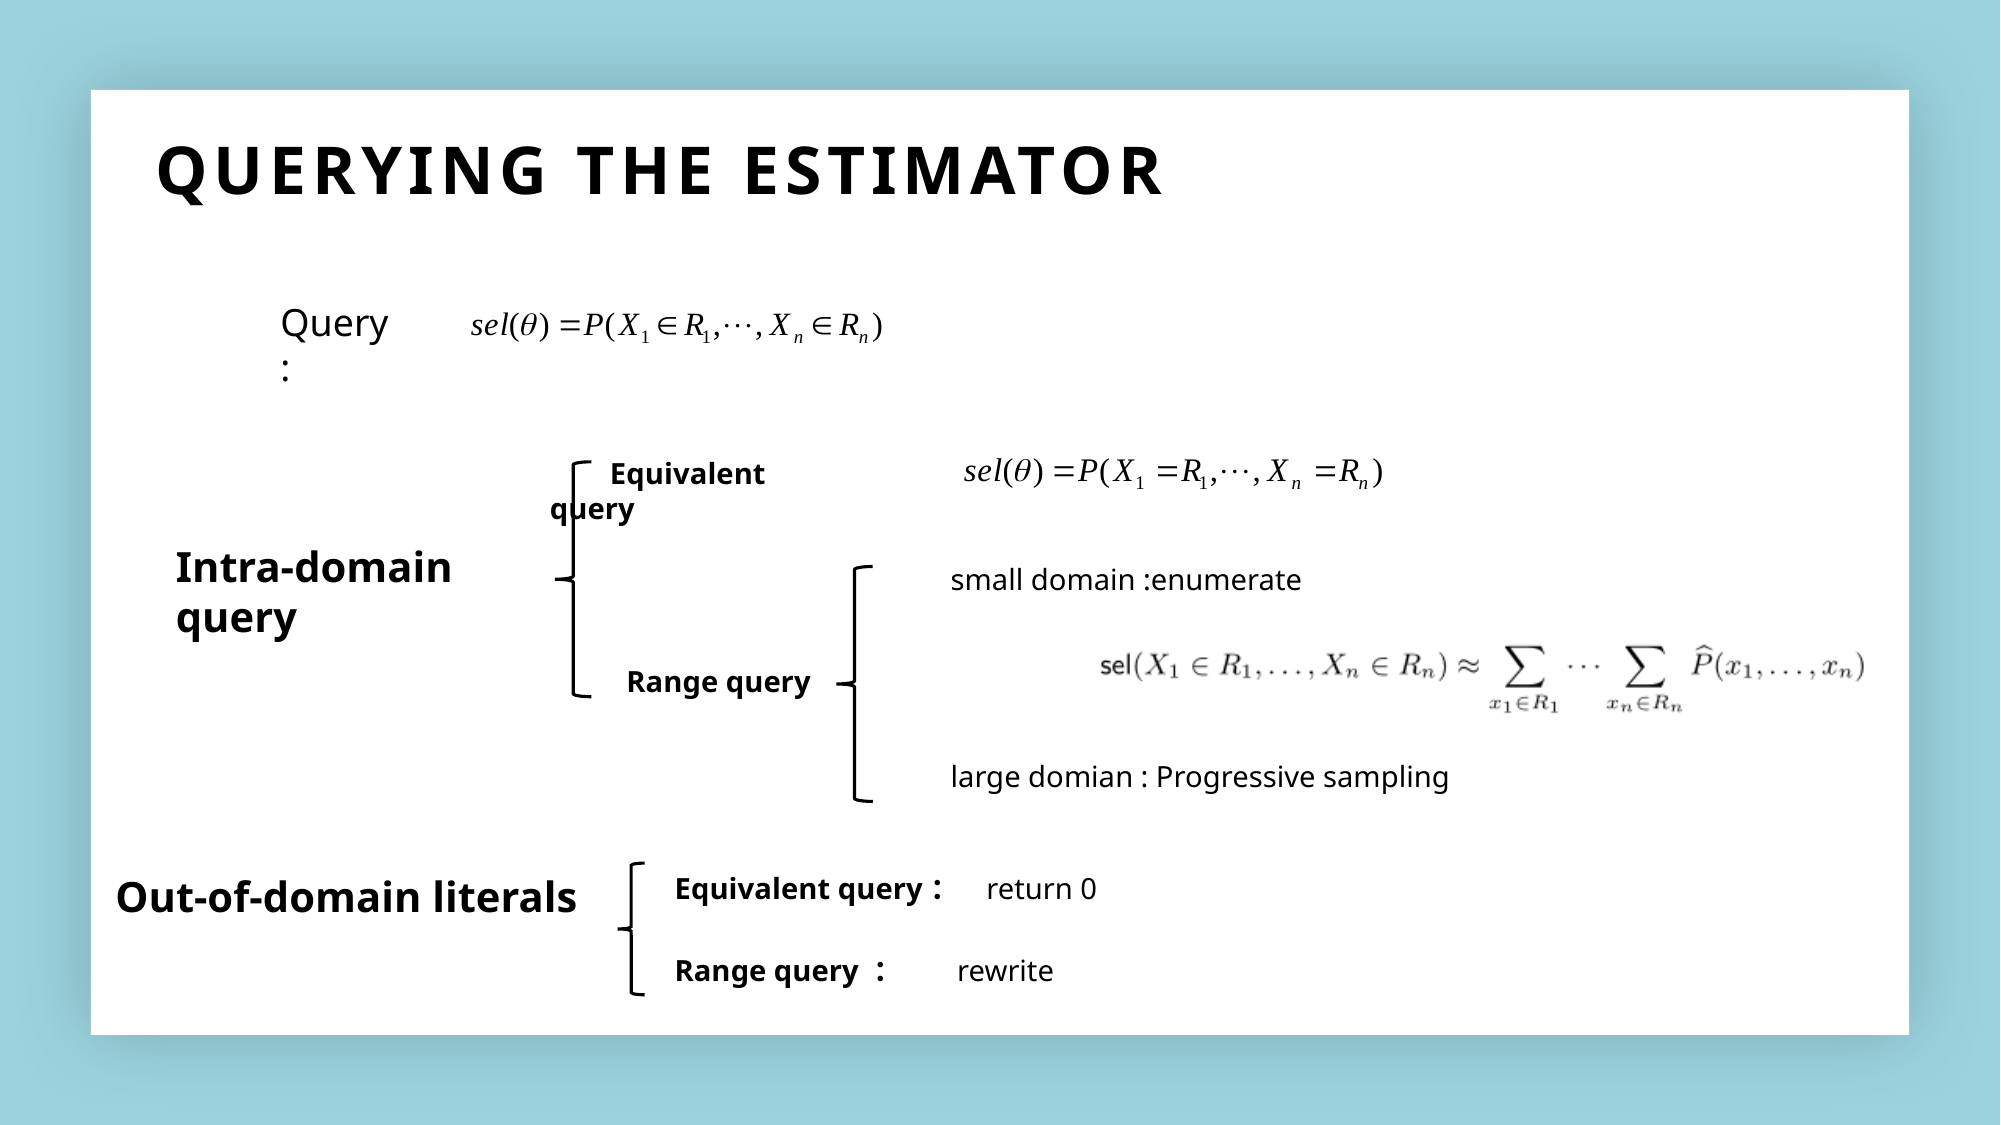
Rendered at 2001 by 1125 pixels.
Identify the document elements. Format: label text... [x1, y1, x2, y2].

text_box Intra-domain query [160, 533, 571, 649]
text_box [958, 448, 1389, 498]
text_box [465, 303, 889, 353]
text_box QUERYING THE ESTIMATOR [145, 105, 1209, 231]
picture [1069, 623, 1867, 729]
text_box Range query [611, 655, 826, 706]
text_box Equivalent query [535, 448, 873, 568]
text_box Equivalent query： return 0 [659, 863, 1410, 913]
text_box [554, 460, 592, 699]
text_box Range query ： rewrite [659, 944, 1995, 995]
text_box Query : [265, 291, 414, 397]
text_box [617, 861, 645, 997]
text_box large domian : Progressive sampling [935, 751, 2000, 801]
text_box Out-of-domain literals [100, 863, 636, 928]
text_box small domain :enumerate [935, 553, 1817, 604]
text_box [836, 564, 873, 804]
